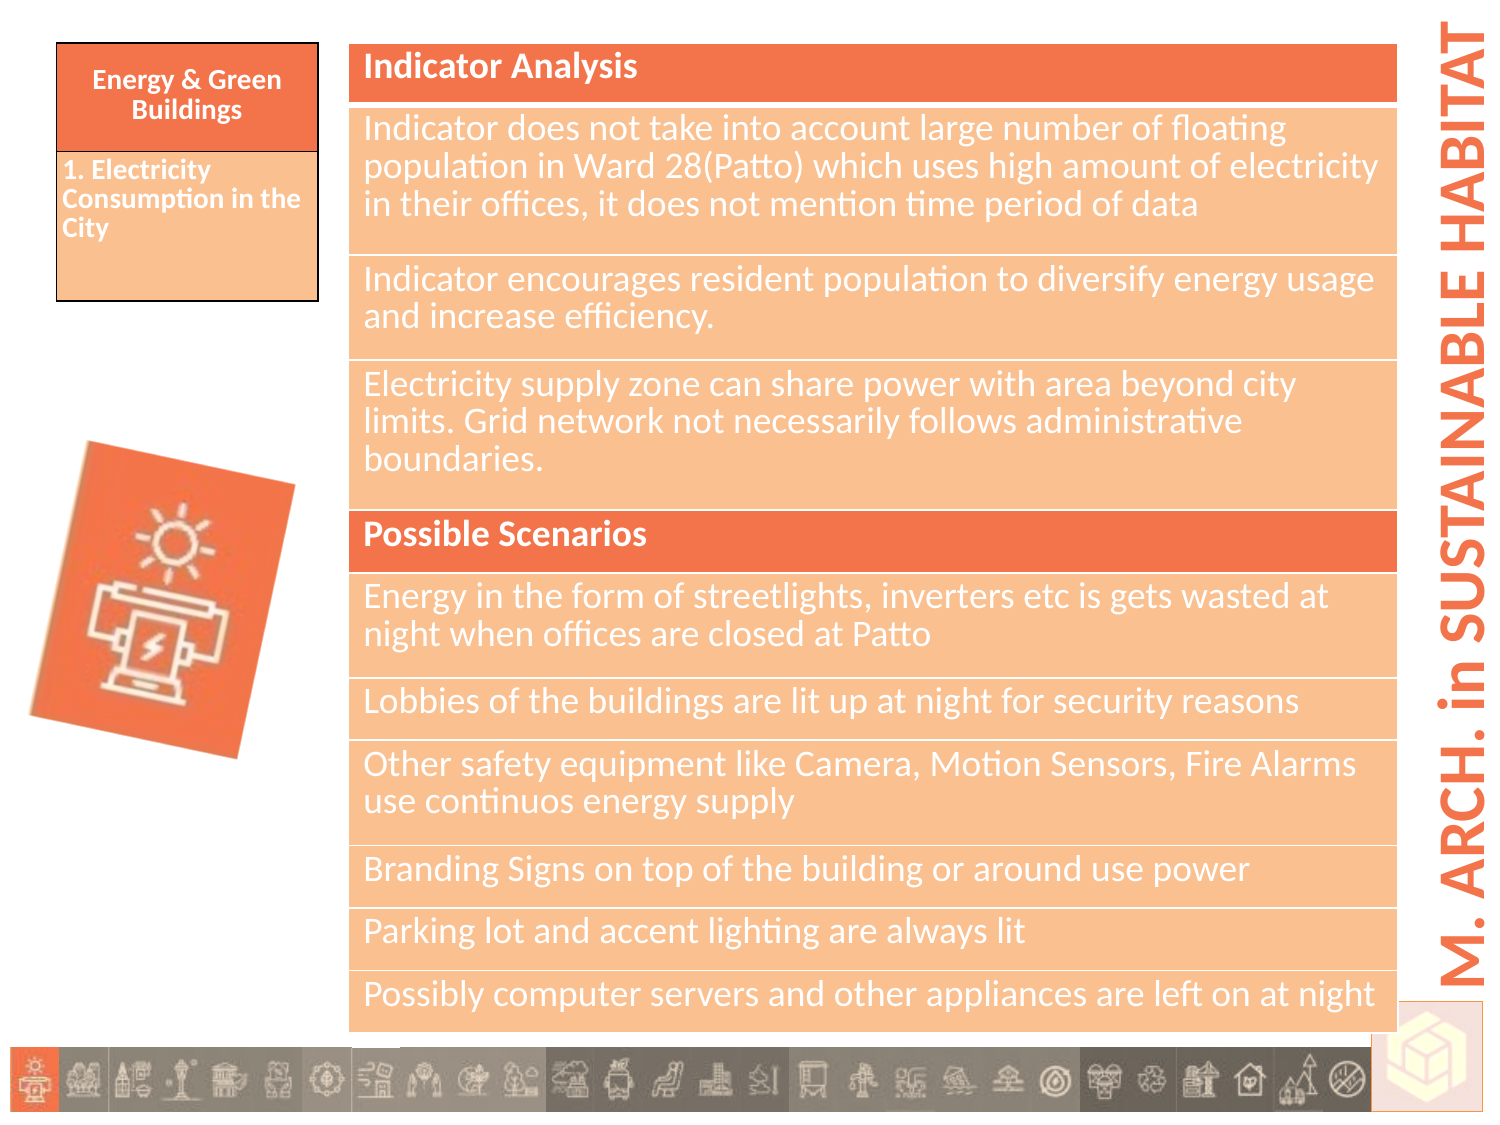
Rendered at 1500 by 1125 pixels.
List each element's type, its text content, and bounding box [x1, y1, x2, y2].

picture [1371, 1001, 1483, 1112]
table_cell Indicator does not take into account large number of floating population in Ward 28(Patto) which uses high amount of electricity in their offices, it does not mention time period of data [349, 108, 1397, 254]
table_header Energy & Green Buildings [57, 44, 317, 151]
table_cell Possibly computer servers and other appliances are left on at night [349, 971, 1397, 1032]
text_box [10, 1047, 1366, 1113]
table_cell Electricity supply zone can share power with area beyond city limits. Grid network not necessarily follows administrative boundaries. [349, 361, 1397, 509]
table_cell Lobbies of the buildings are lit up at night for security reasons [349, 679, 1397, 739]
table_cell Branding Signs on top of the building or around use power [349, 846, 1397, 907]
table_cell 1. Electricity Consumption in the City [57, 152, 317, 300]
table_cell Indicator encourages resident population to diversify energy usage and increase efficiency. [349, 256, 1397, 359]
table_cell Other safety equipment like Camera, Motion Sensors, Fire Alarms use continuos energy supply [349, 741, 1397, 845]
table_cell Possible Scenarios [349, 511, 1397, 572]
picture [29, 441, 295, 758]
table_header Indicator Analysis [349, 44, 1397, 102]
table_cell Parking lot and accent lighting are always lit [349, 909, 1397, 970]
table_cell Energy in the form of streetlights, inverters etc is gets wasted at night when offices are closed at Patto [349, 574, 1397, 677]
text_box M. ARCH. in SUSTAINABLE HABITAT [1410, 0, 1500, 1019]
